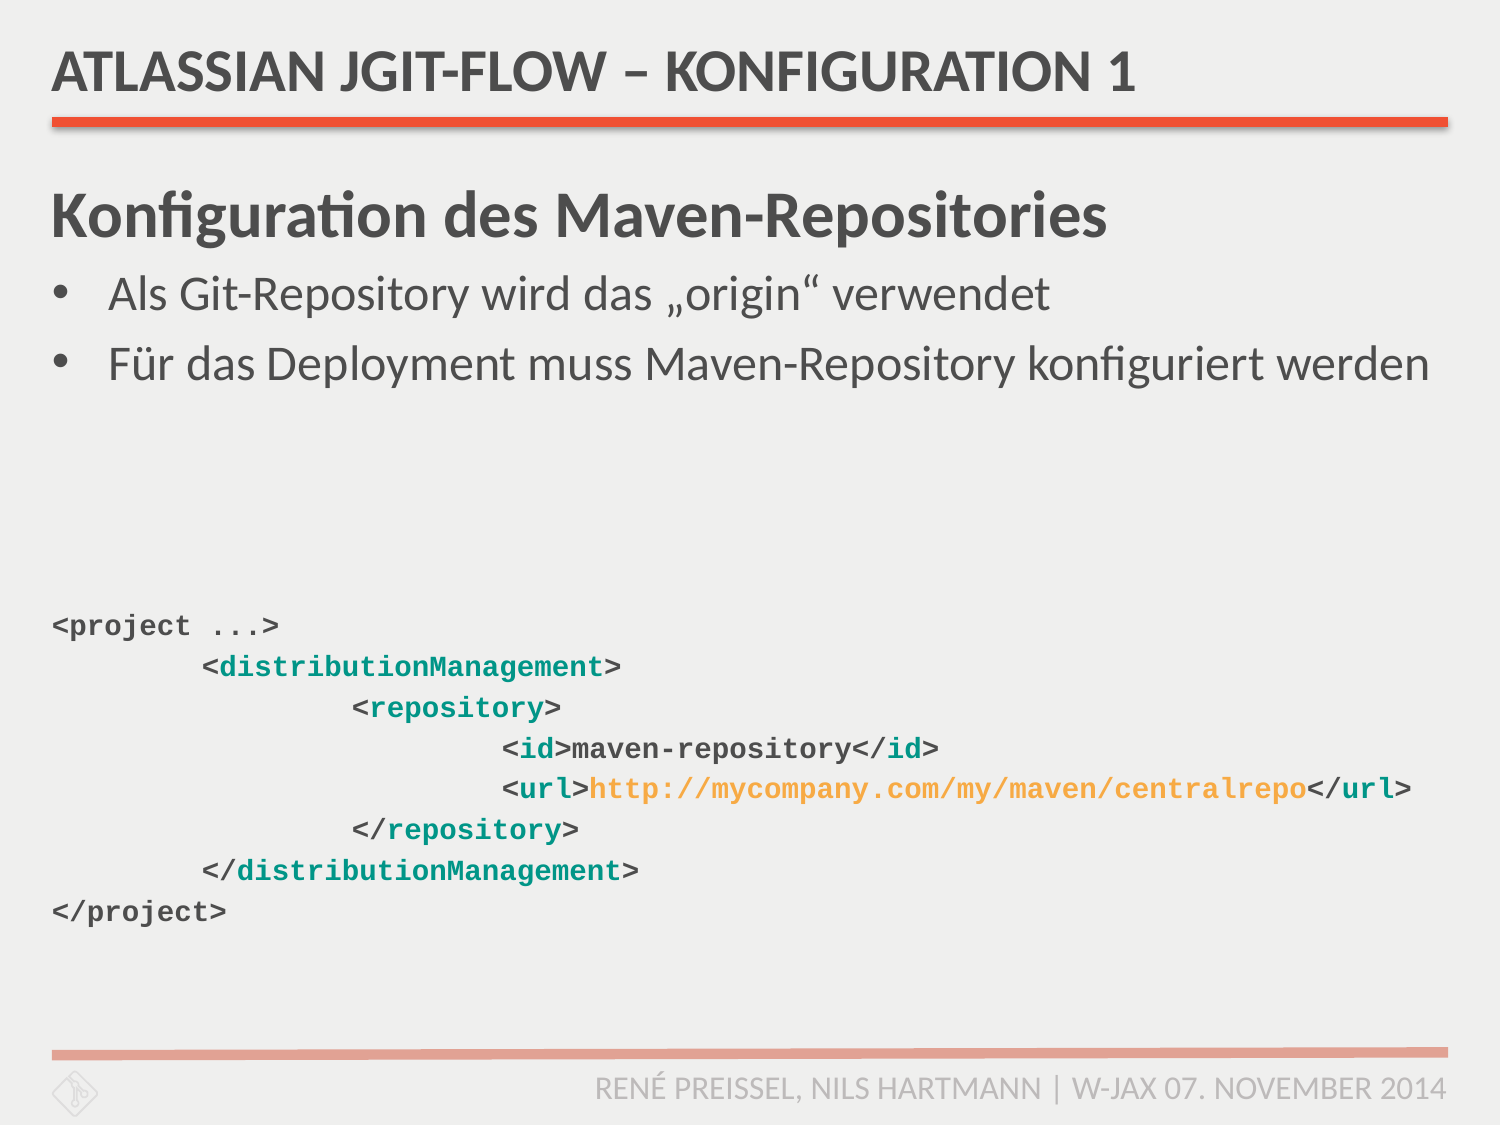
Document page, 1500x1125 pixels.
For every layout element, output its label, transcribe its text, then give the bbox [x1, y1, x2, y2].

list Konfiguration des Maven-Repositories Als Git-Repository wird das „origin“ verwendet Für das Deployment muss Maven-Repository konfiguriert werden <project ...> <distributionManagement> <repository> <id>maven-repository</id> <url>http://mycompany.com/my/maven/centralrepo</url> </repository> </distributionManagement> </project> [51, 170, 1449, 1005]
title ATLASSIAN JGIT-FLOW – KONFIGURATION 1 [51, 30, 1449, 104]
